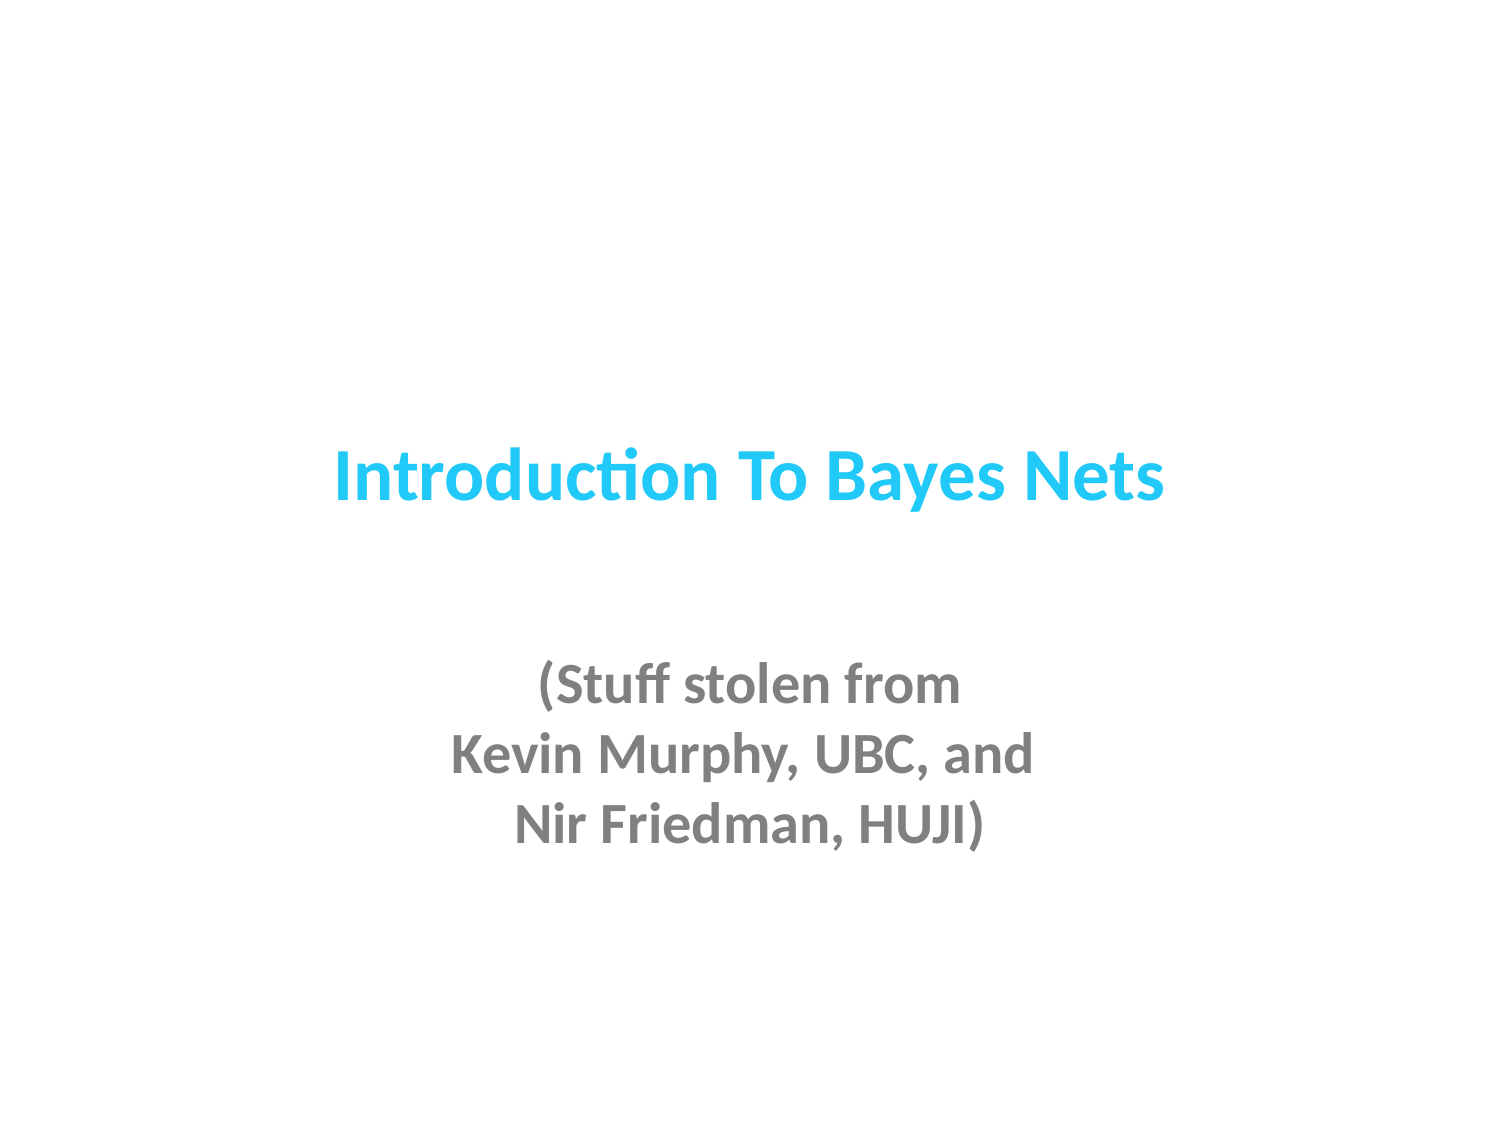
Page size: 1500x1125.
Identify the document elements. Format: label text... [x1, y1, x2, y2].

subtitle (Stuff stolen from Kevin Murphy, UBC, and Nir Friedman, HUJI) [225, 637, 1275, 925]
title Introduction To Bayes Nets [112, 349, 1388, 591]
